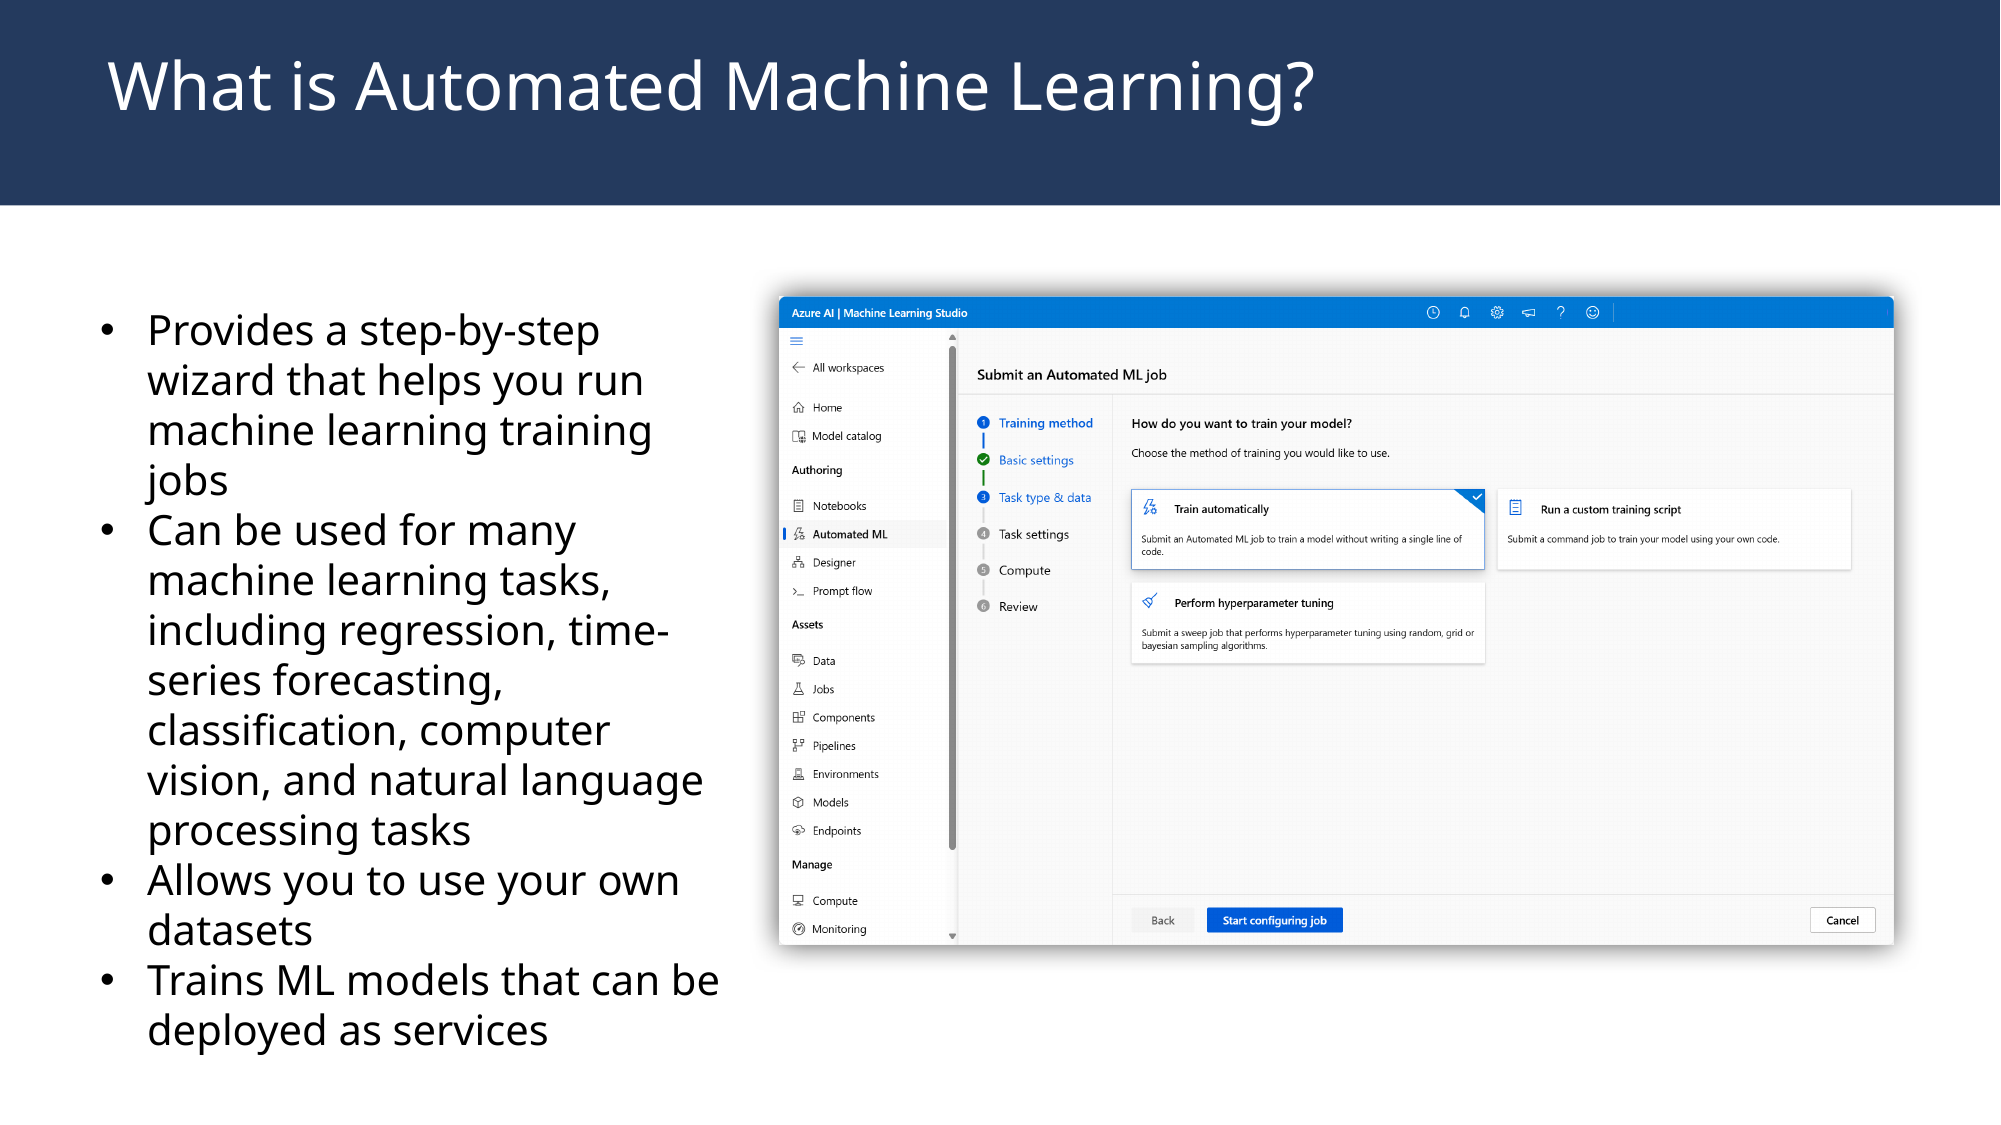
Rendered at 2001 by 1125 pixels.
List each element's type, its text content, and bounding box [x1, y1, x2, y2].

title What is Automated Machine Learning? [107, 52, 1893, 129]
text_box Provides a step-by-step wizard that helps you run machine learning training jobs Can be used for many machine learning tasks, including regression, time-series forecasting, classification, computer vision, and natural language processing tasks Allows you to use your own datasets Trains ML models that can be deployed as services [85, 296, 751, 1112]
picture [779, 296, 1895, 945]
